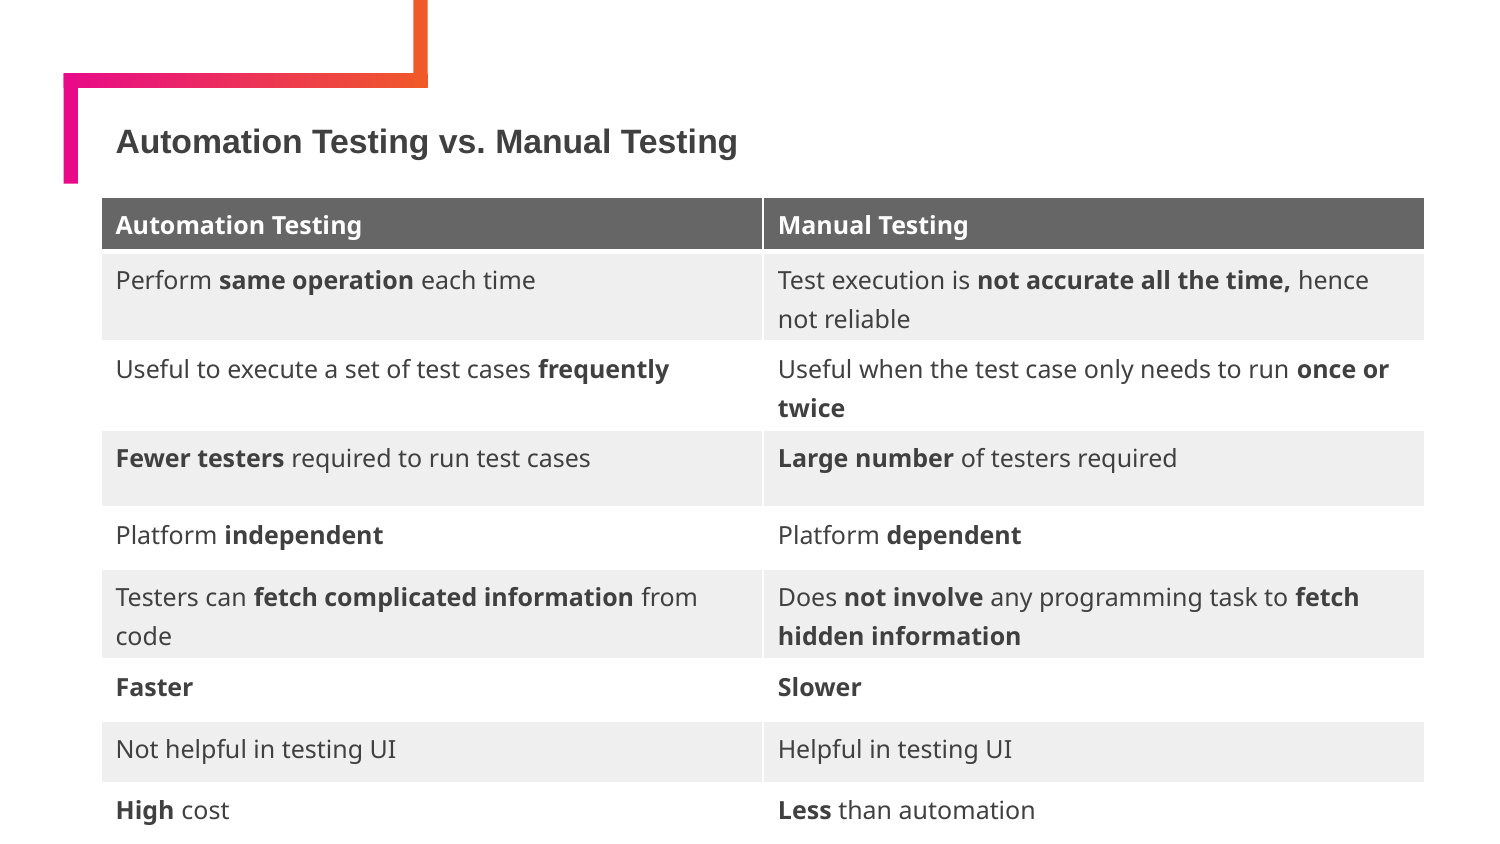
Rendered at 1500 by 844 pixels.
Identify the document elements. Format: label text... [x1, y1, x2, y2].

table_cell Useful to execute a set of test cases frequently [102, 342, 762, 430]
table_header Automation Testing [102, 198, 762, 249]
table_cell Perform same operation each time [102, 254, 762, 340]
table_cell Large number of testers required [764, 431, 1424, 506]
table_header Manual Testing [764, 198, 1424, 249]
table_cell Test execution is not accurate all the time, hence not reliable [764, 254, 1424, 340]
table_cell Less than automation [764, 784, 1424, 844]
table_cell Platform dependent [764, 508, 1424, 568]
table_cell Fewer testers required to run test cases [102, 431, 762, 506]
table_cell Useful when the test case only needs to run once or twice [764, 342, 1424, 430]
table_cell Platform independent [102, 508, 762, 568]
table_cell Does not involve any programming task to fetch hidden information [764, 570, 1424, 658]
table_cell Faster [102, 660, 762, 720]
table_cell Testers can fetch complicated information from code [102, 570, 762, 658]
table_cell High cost [102, 784, 762, 844]
table_cell Not helpful in testing UI [102, 722, 762, 782]
table_cell Helpful in testing UI [764, 722, 1424, 782]
title Automation Testing vs. Manual Testing [100, 117, 1455, 169]
table_cell Slower [764, 660, 1424, 720]
